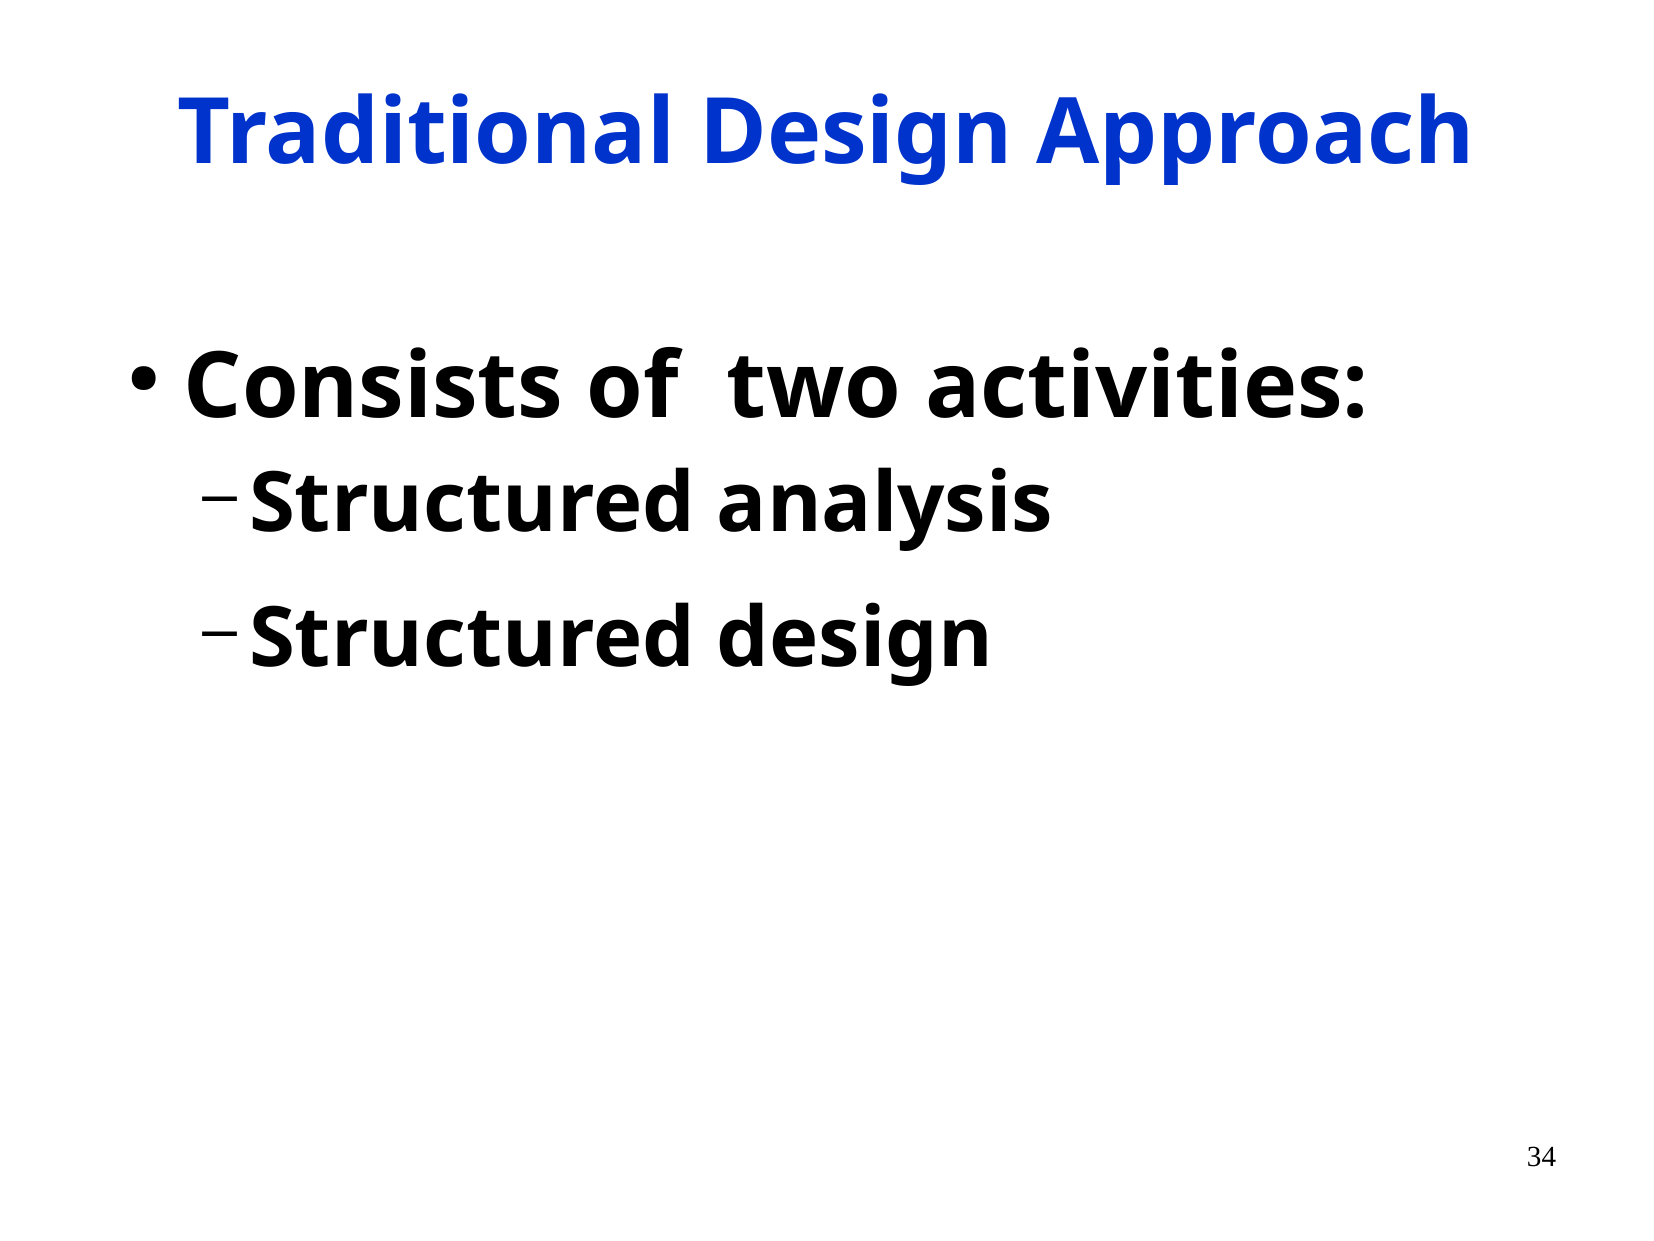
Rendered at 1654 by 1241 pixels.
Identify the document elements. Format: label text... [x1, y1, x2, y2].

list Consists of two activities: Structured analysis Structured design [123, 316, 1530, 1062]
title Traditional Design Approach [121, 29, 1533, 236]
